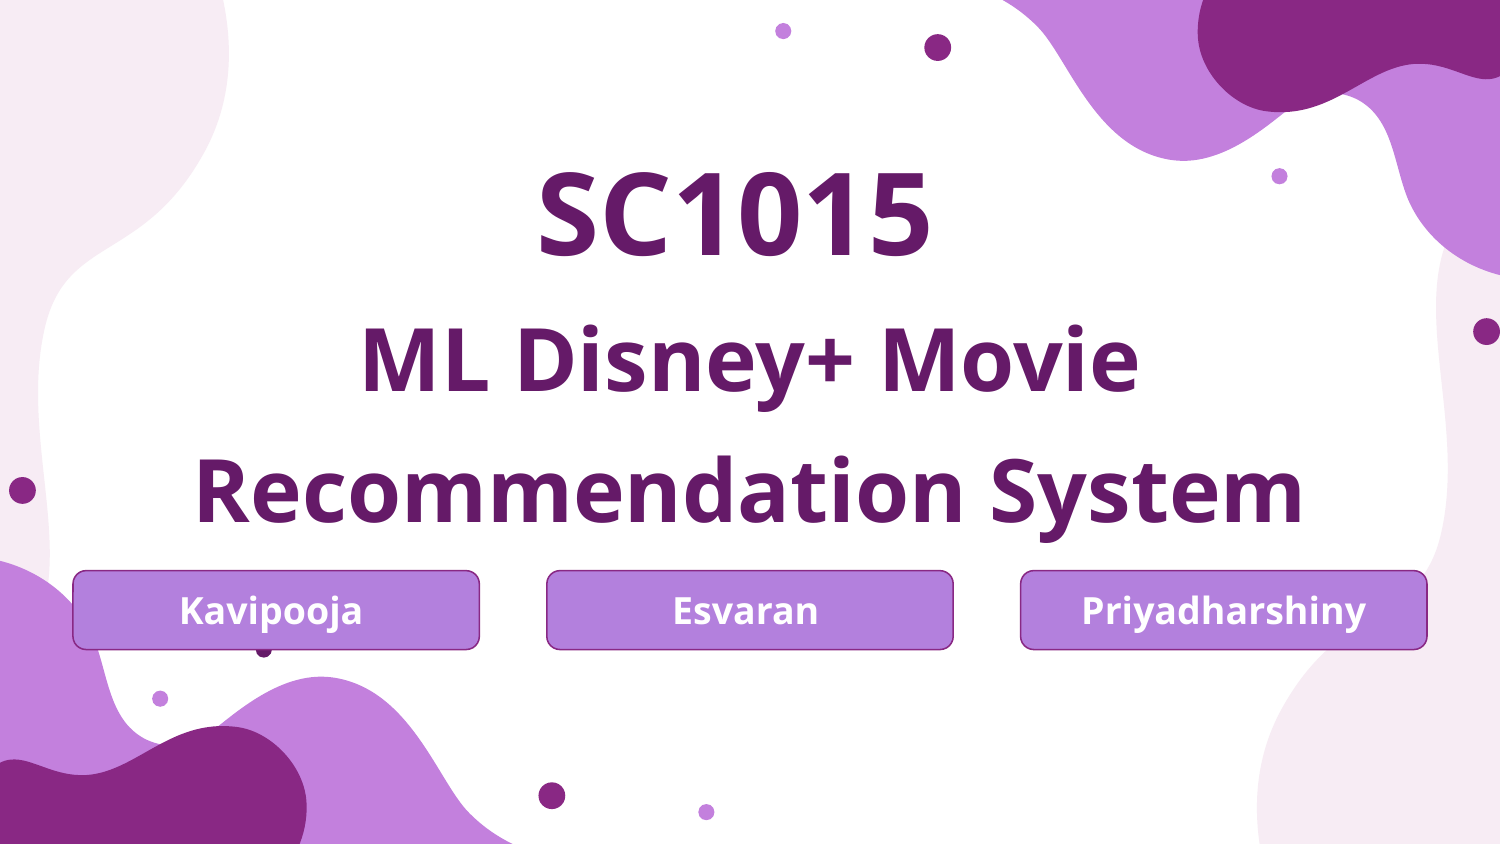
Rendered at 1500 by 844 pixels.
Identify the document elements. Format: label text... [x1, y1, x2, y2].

title SC1015 ML Disney+ Movie Recommendation System [18, 101, 1482, 546]
text_box Esvaran [546, 570, 954, 650]
text_box Priyadharshiny [1020, 570, 1428, 650]
text_box Kavipooja [72, 570, 480, 650]
